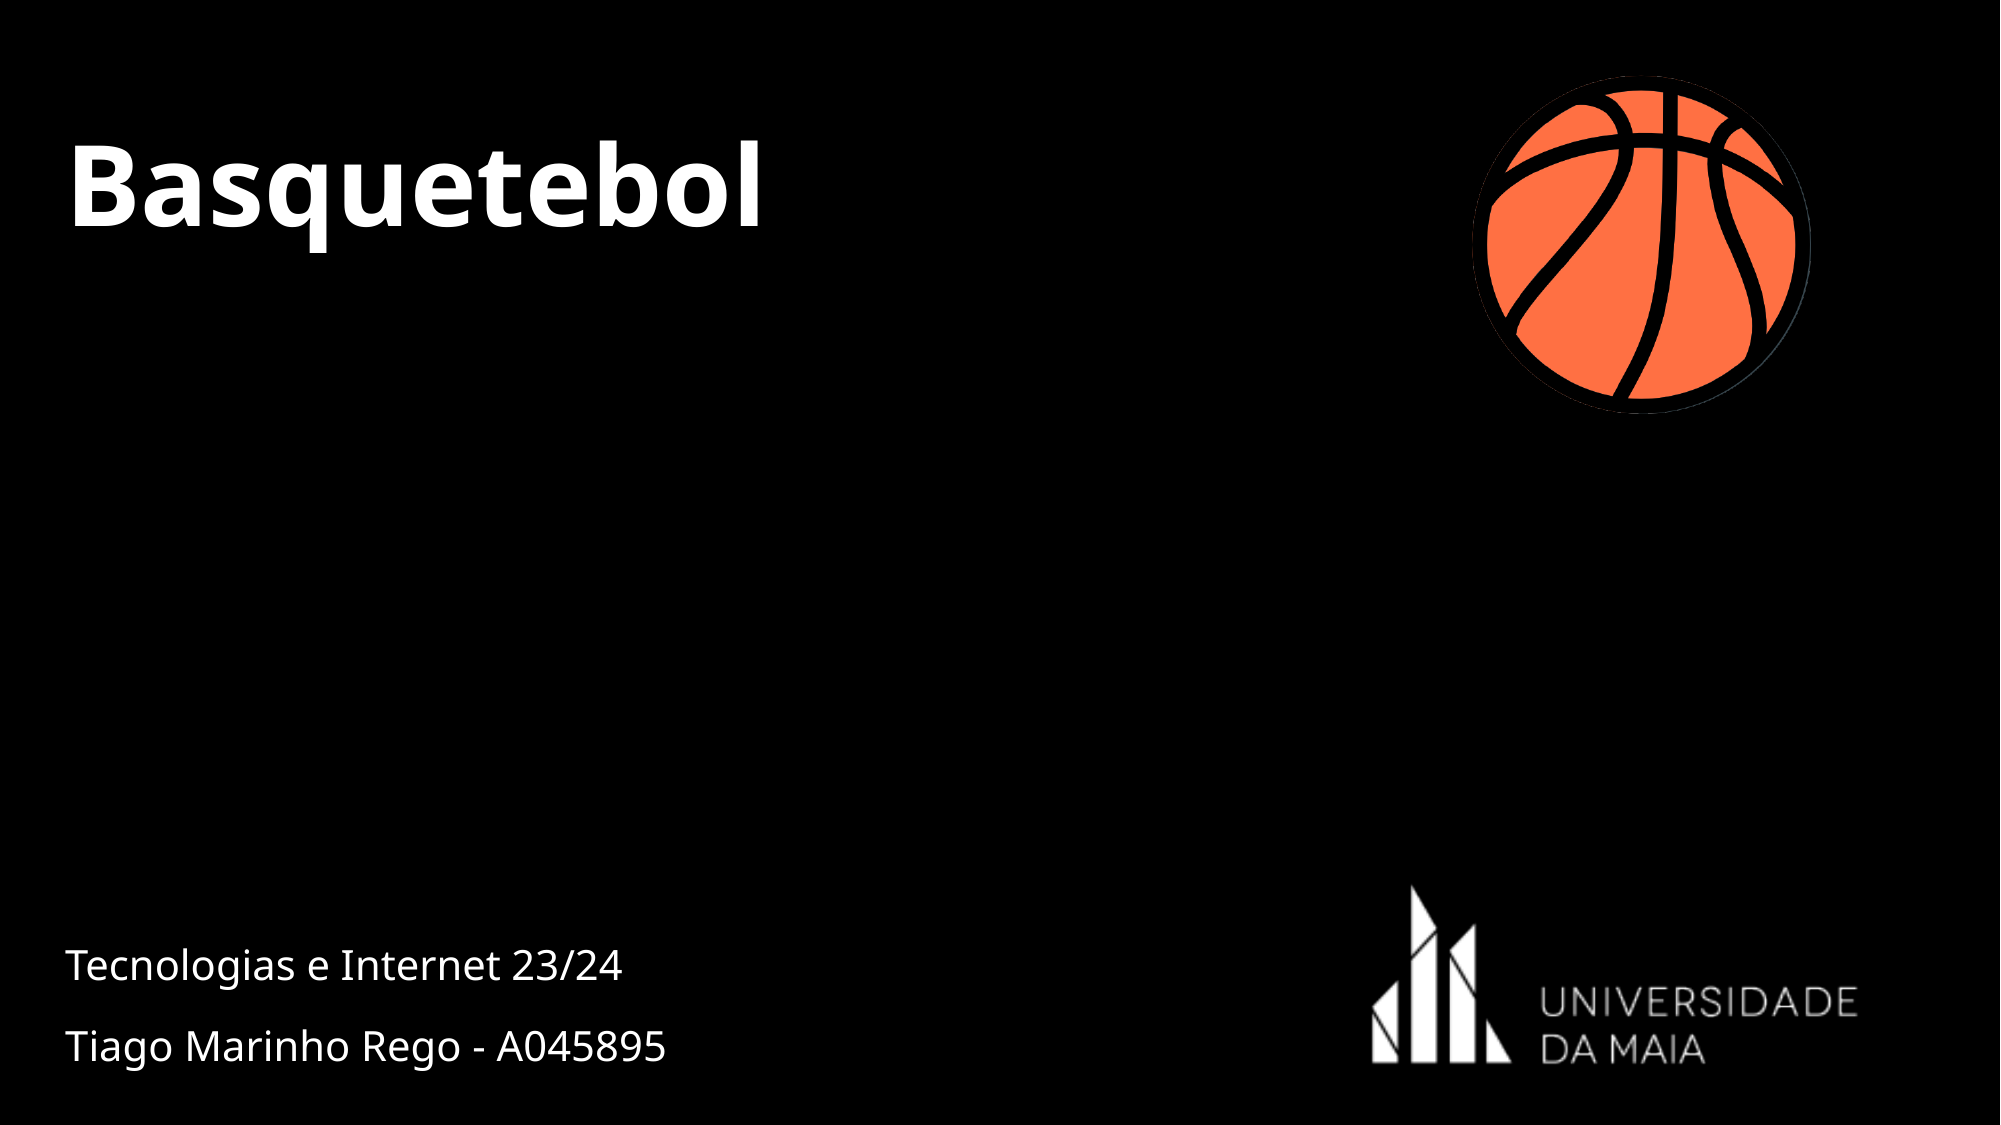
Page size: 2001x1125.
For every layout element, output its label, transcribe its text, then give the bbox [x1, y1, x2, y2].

subtitle Tecnologias e Internet 23/24 Tiago Marinho Rego - A045895 [50, 855, 1385, 1078]
title Basquetebol [50, 122, 1385, 707]
picture [1472, 75, 1811, 414]
picture [1361, 873, 1870, 1076]
